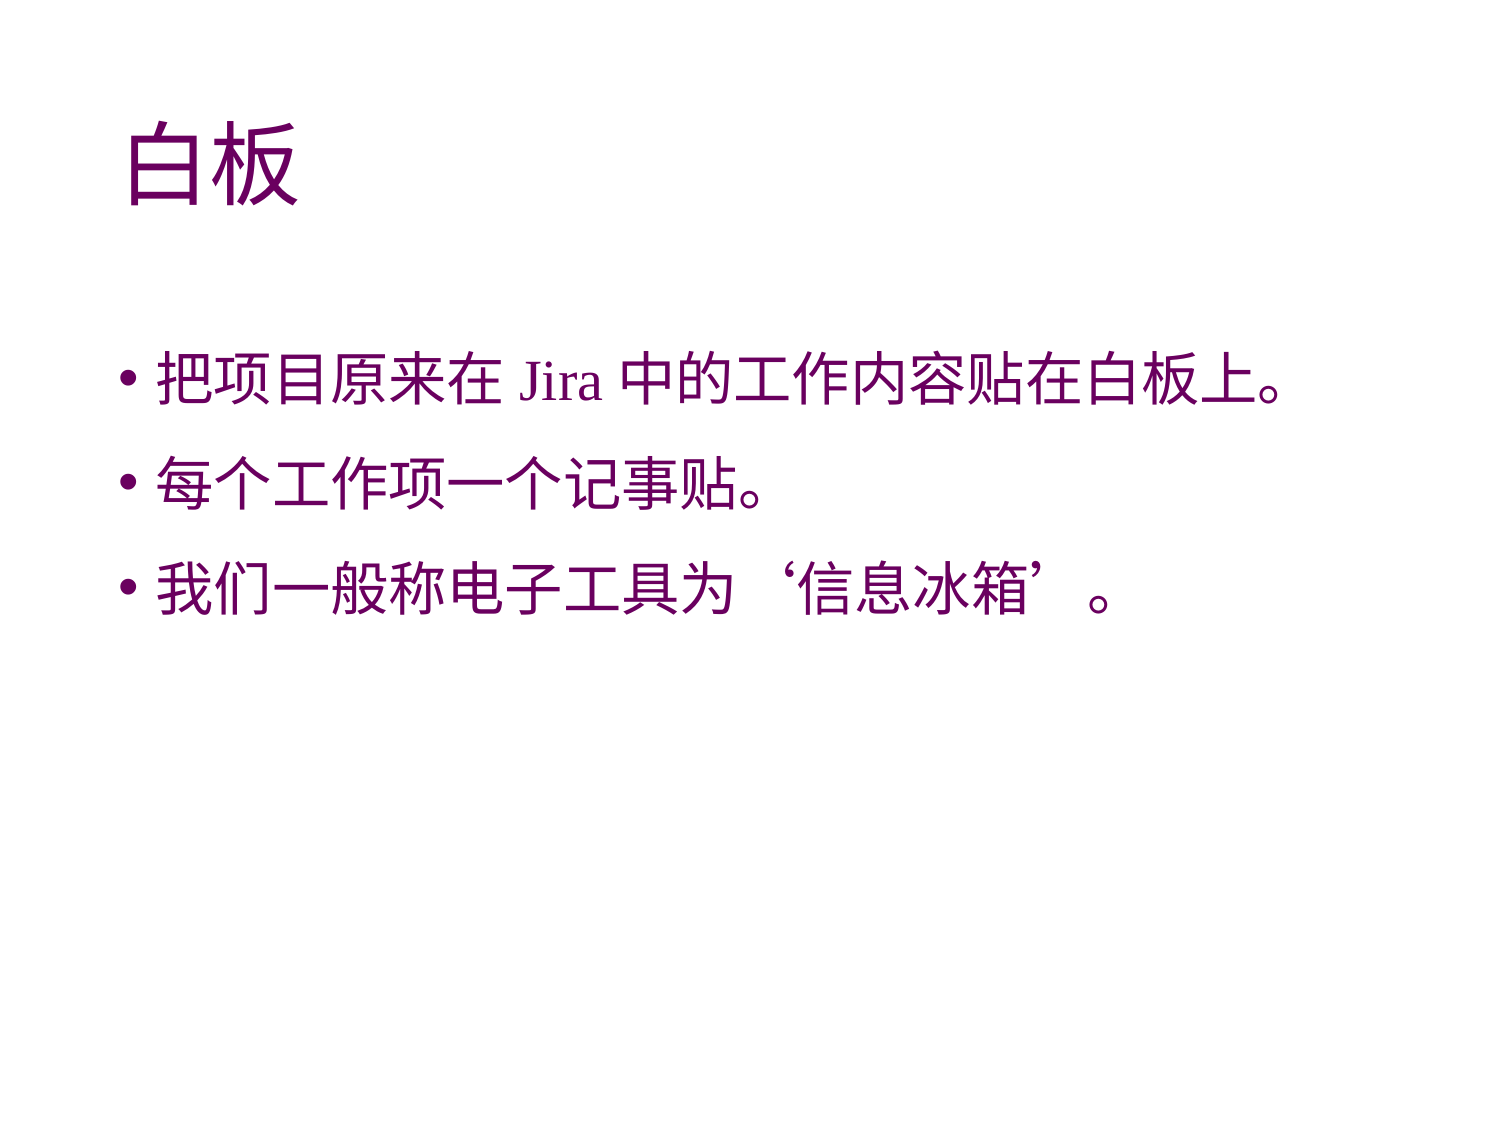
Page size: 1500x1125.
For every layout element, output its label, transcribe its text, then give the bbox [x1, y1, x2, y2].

title 白板 [103, 59, 1397, 278]
list 把项目原来在Jira中的工作内容贴在白板上。 每个工作项一个记事贴。 我们一般称电子工具为‘信息冰箱’。 [103, 299, 1397, 1014]
